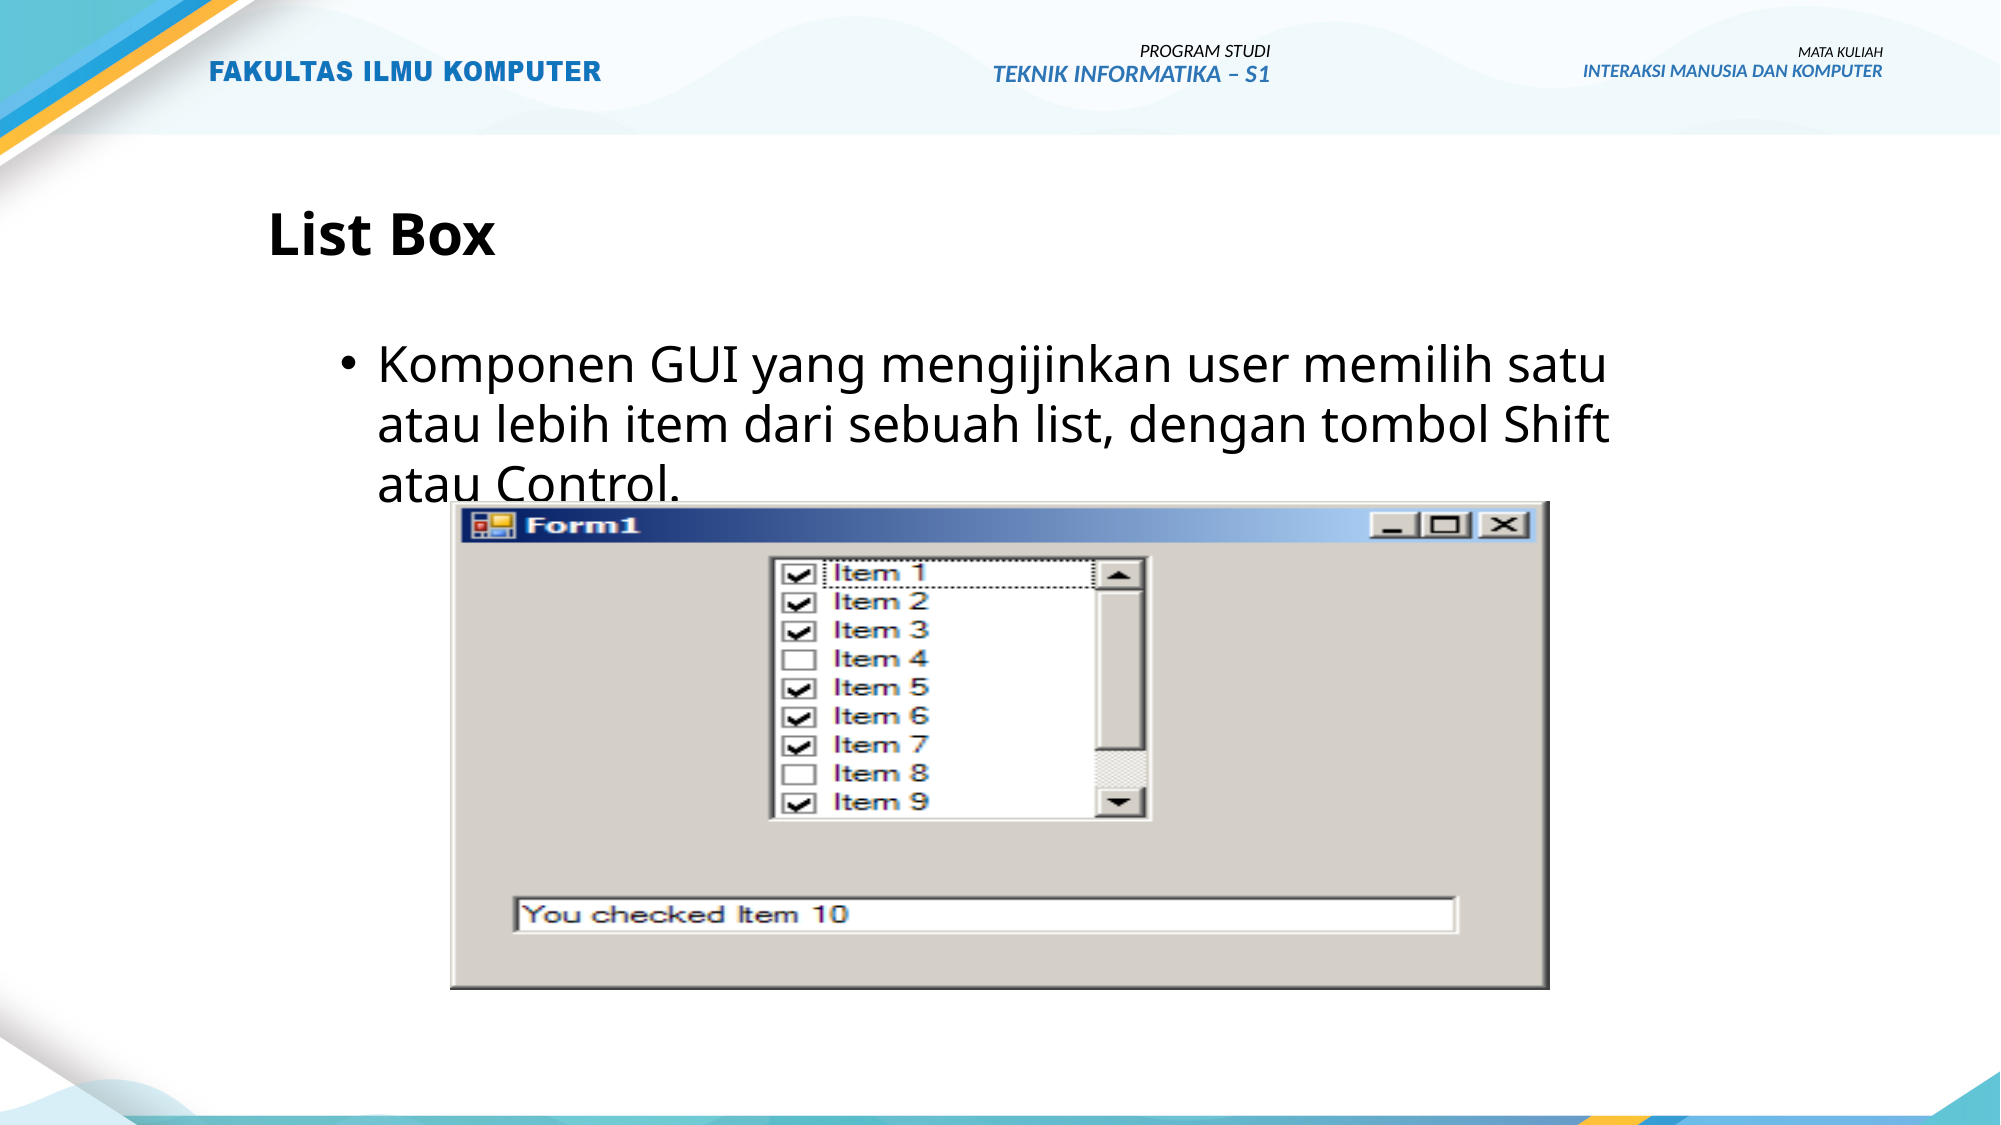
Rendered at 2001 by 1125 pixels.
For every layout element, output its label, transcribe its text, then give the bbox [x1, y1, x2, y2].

picture [0, 0, 2000, 1125]
text_box PROGRAM STUDI TEKNIK INFORMATIKA – S1 [909, 33, 1286, 118]
title List Box [252, 170, 1852, 303]
list Komponen GUI yang mengijinkan user memilih satu atau lebih item dari sebuah list, dengan tombol Shift atau Control. [324, 324, 1675, 600]
text_box MATA KULIAH INTERAKSI MANUSIA DAN KOMPUTER [1567, 37, 1899, 109]
